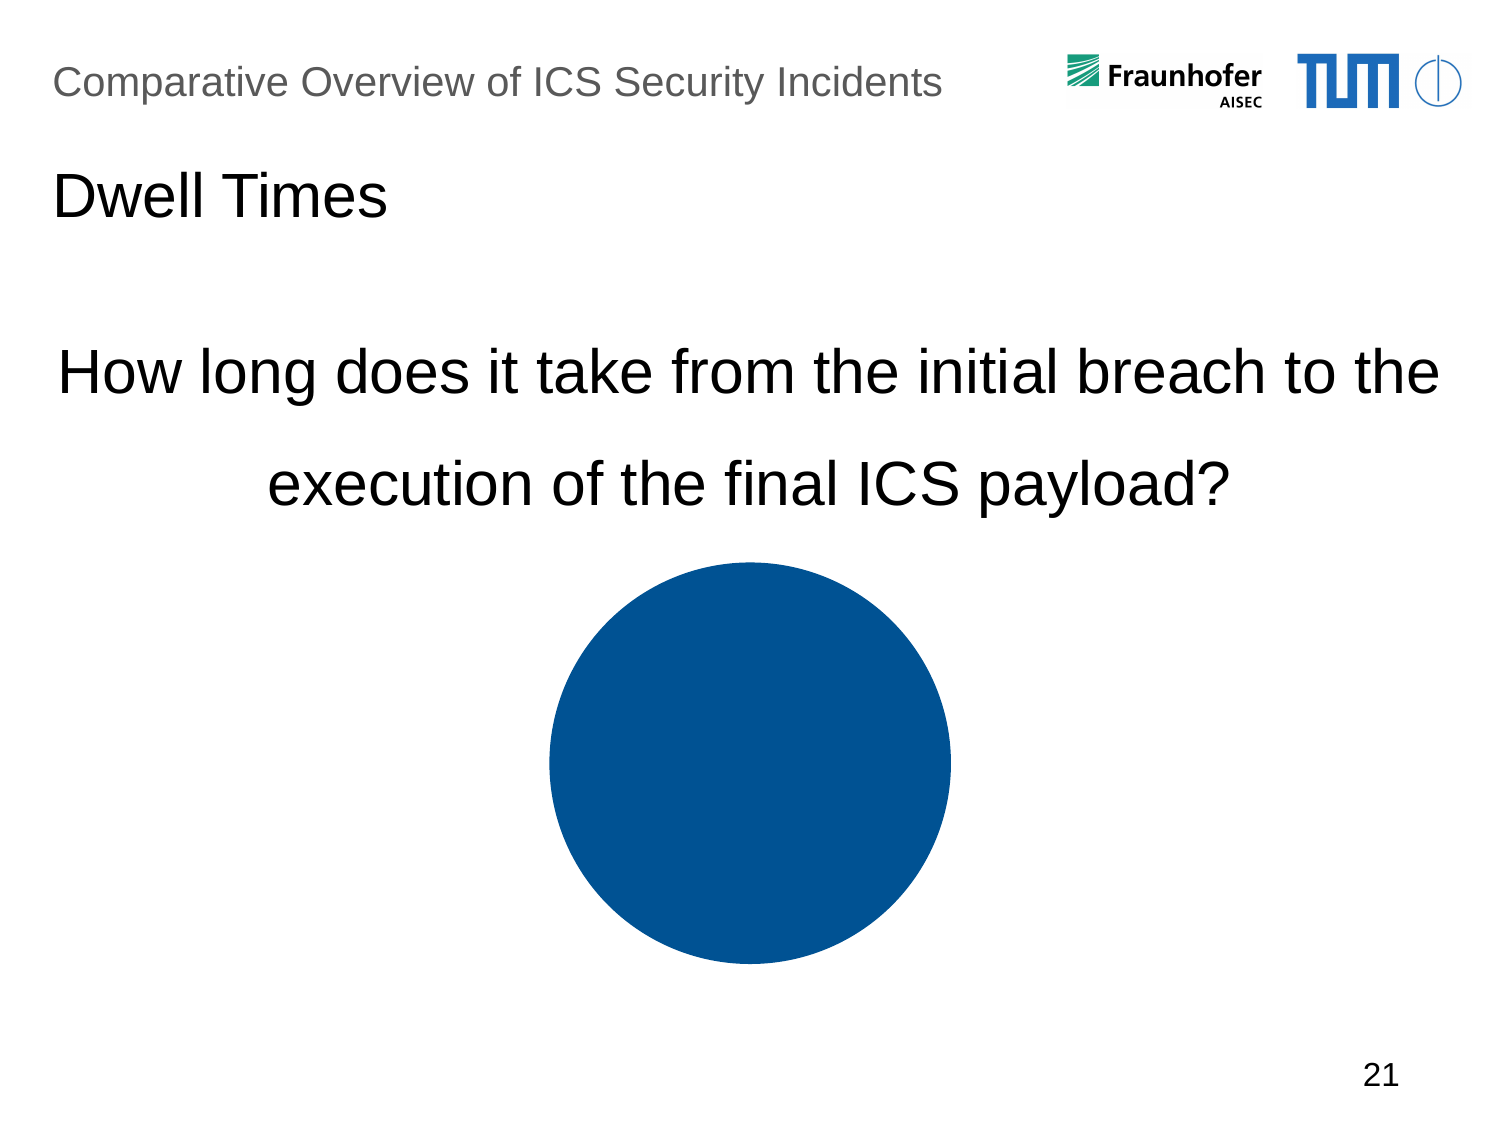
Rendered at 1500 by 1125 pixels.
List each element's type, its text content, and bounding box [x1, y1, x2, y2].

list How long does it take from the initial breach to the execution of the final ICS payload? [43, 293, 1457, 503]
title Dwell Times [52, 162, 1449, 231]
picture [1066, 53, 1263, 109]
picture [1296, 53, 1472, 109]
text_box 21 [1362, 1047, 1500, 1094]
text_box [547, 560, 954, 967]
text_box Comparative Overview of ICS Security Incidents [52, 37, 951, 105]
